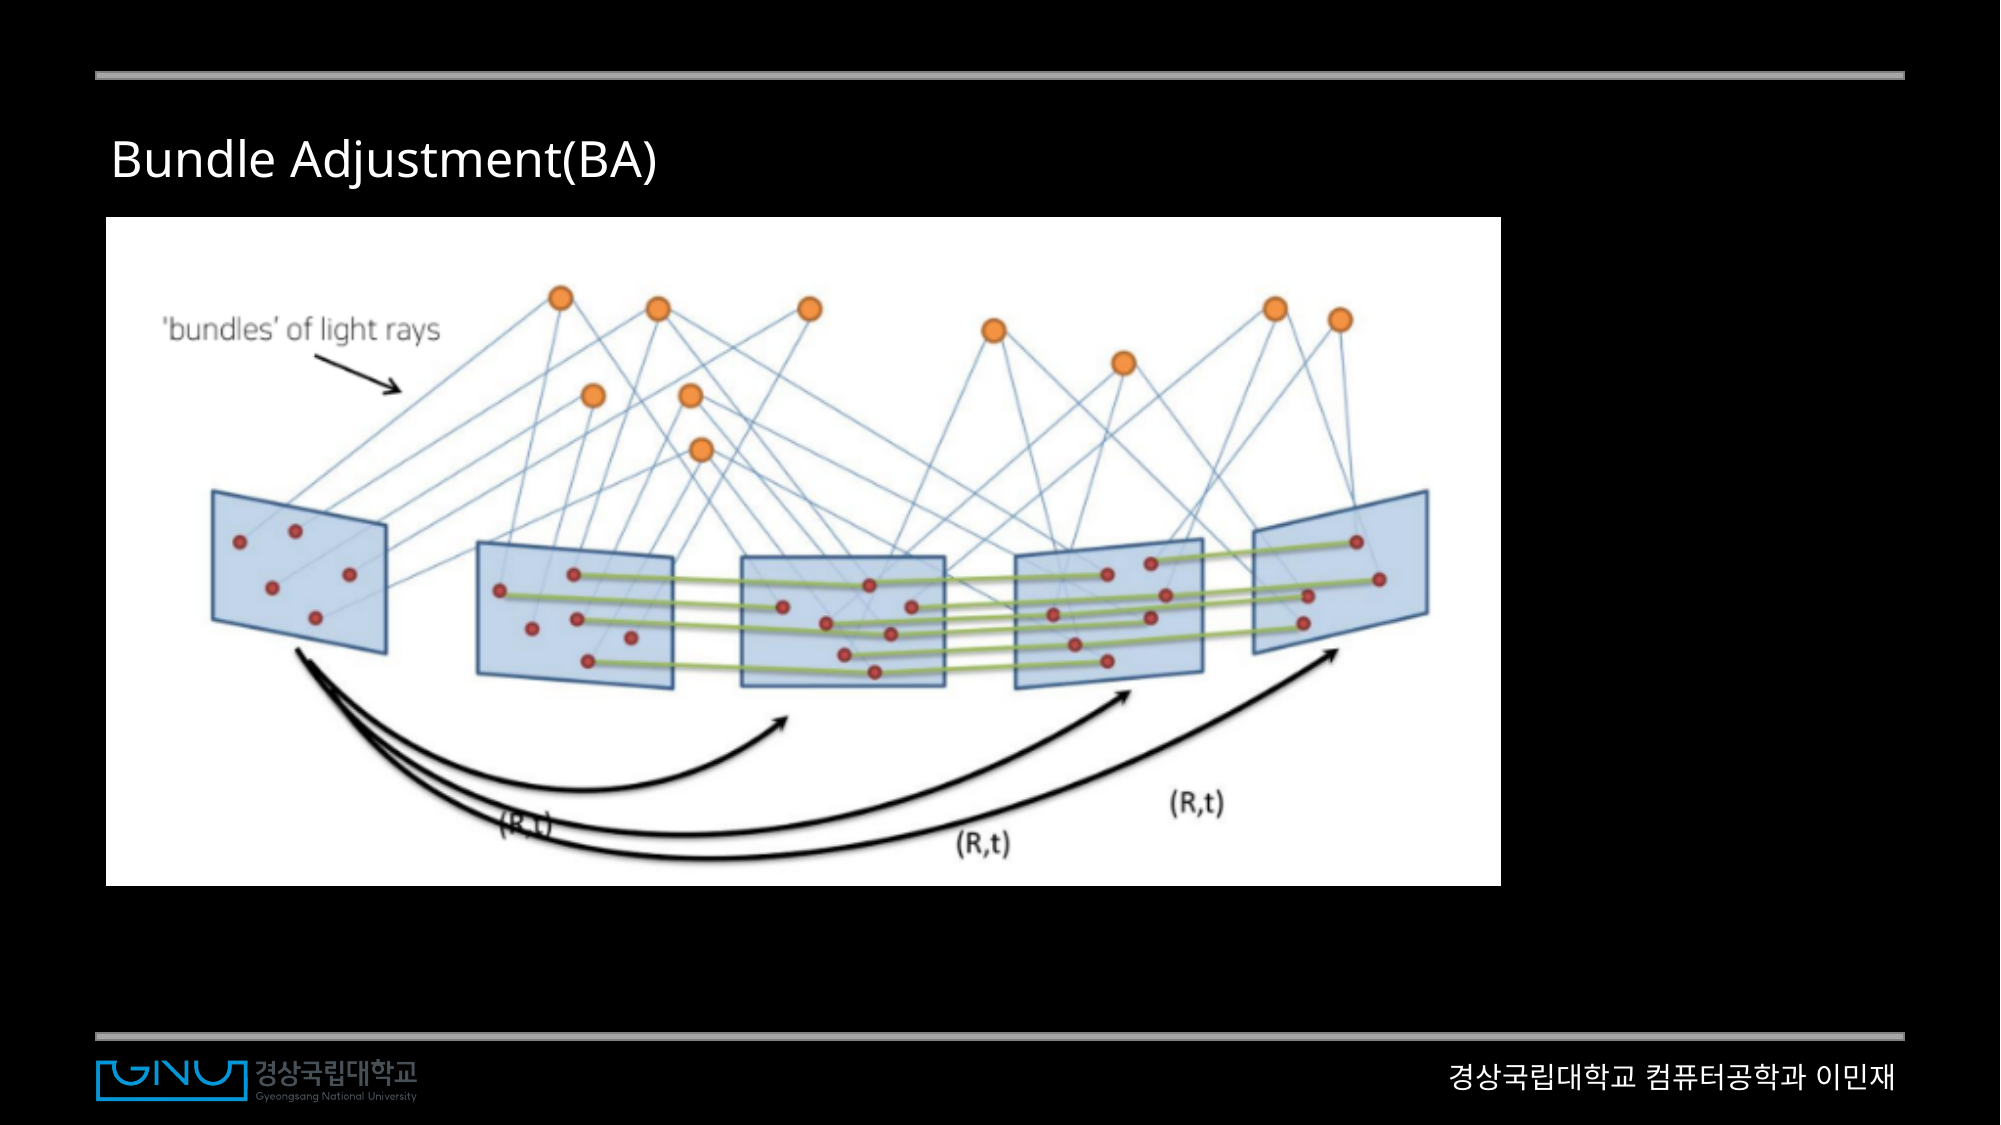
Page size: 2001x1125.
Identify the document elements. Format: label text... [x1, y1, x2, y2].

text_box Bundle Adjustment(BA) [96, 119, 1904, 195]
picture [95, 1059, 419, 1103]
picture [105, 217, 1501, 886]
text_box [95, 1032, 1905, 1041]
text_box 경상국립대학교 컴퓨터공학과 이민재 [1433, 1052, 1912, 1102]
text_box [95, 71, 1905, 80]
